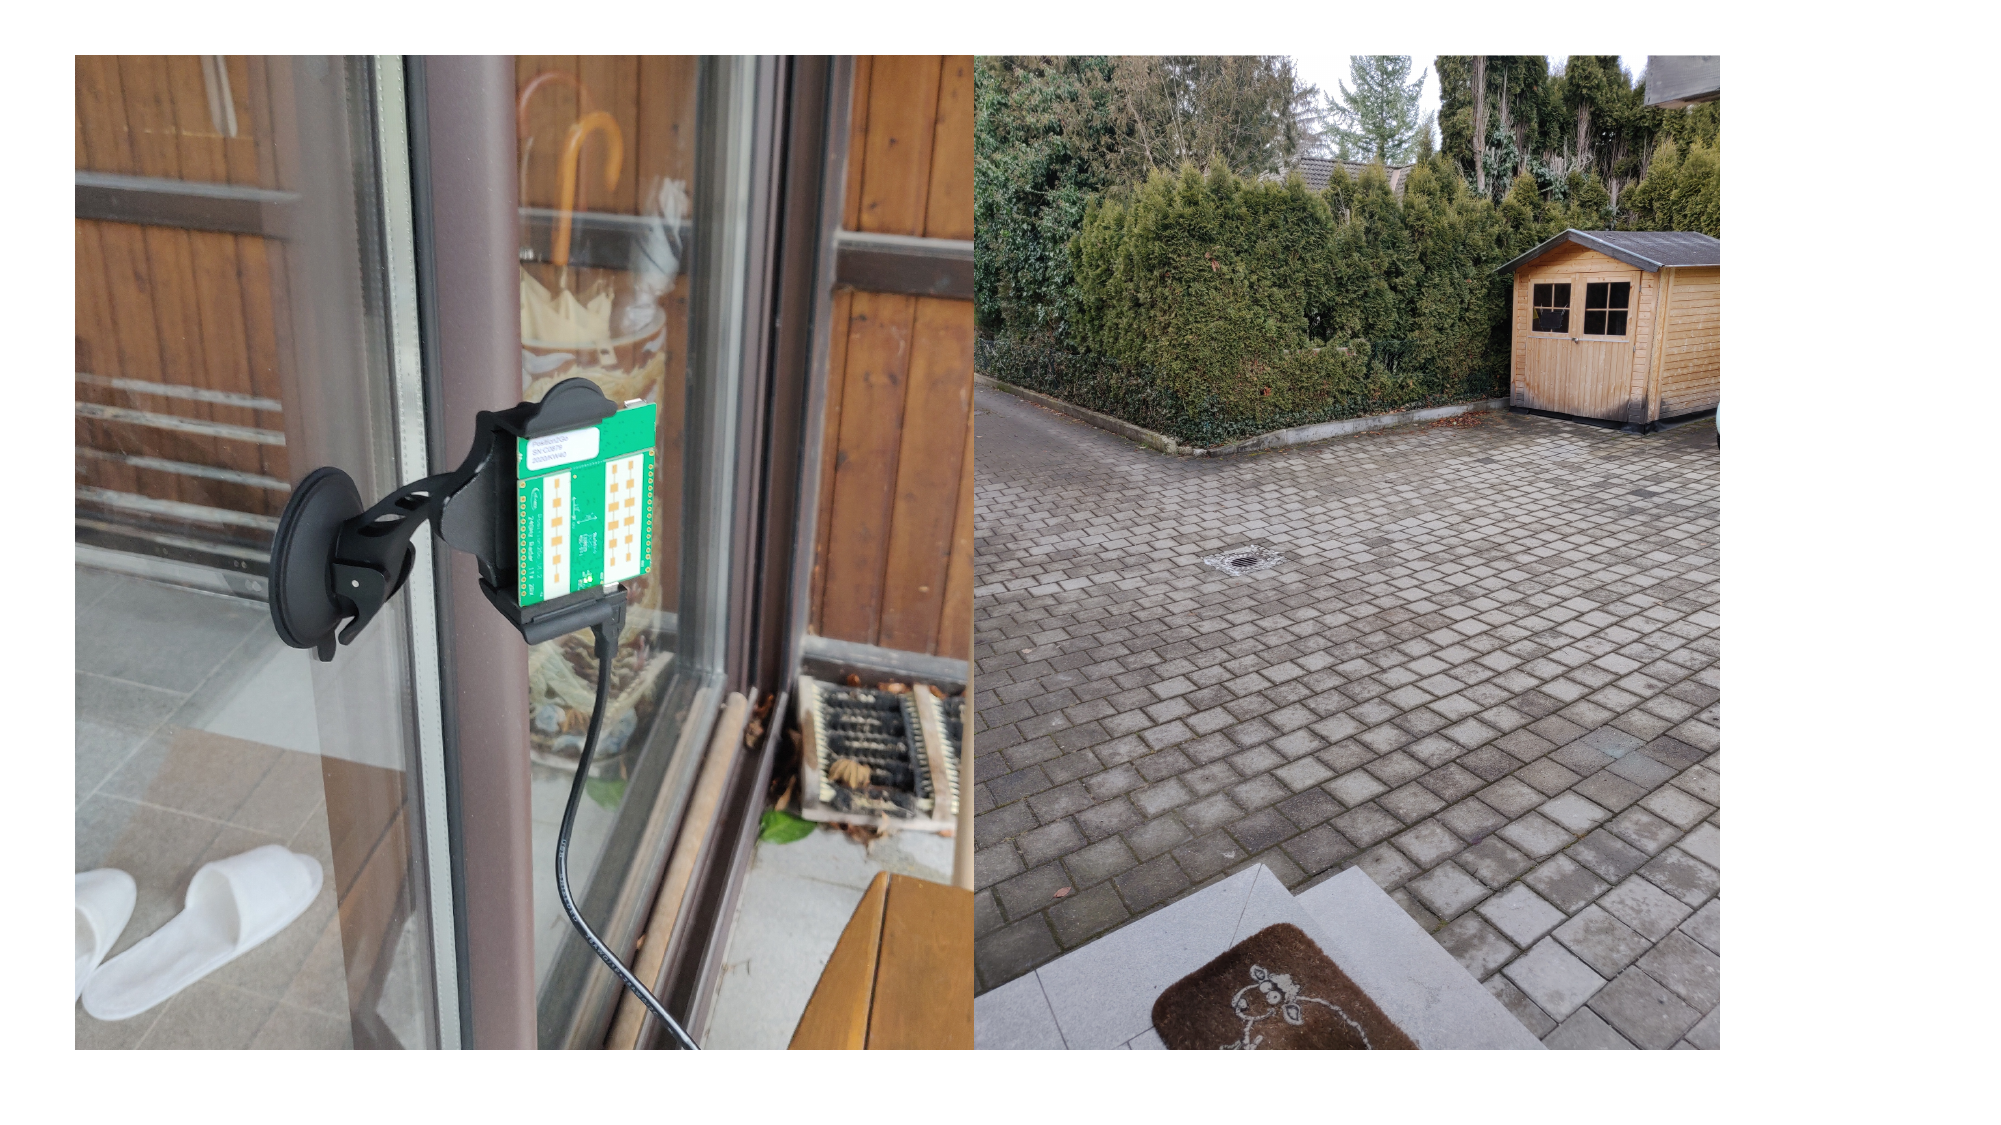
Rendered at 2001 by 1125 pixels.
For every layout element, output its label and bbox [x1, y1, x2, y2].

picture [27, 55, 1845, 1050]
